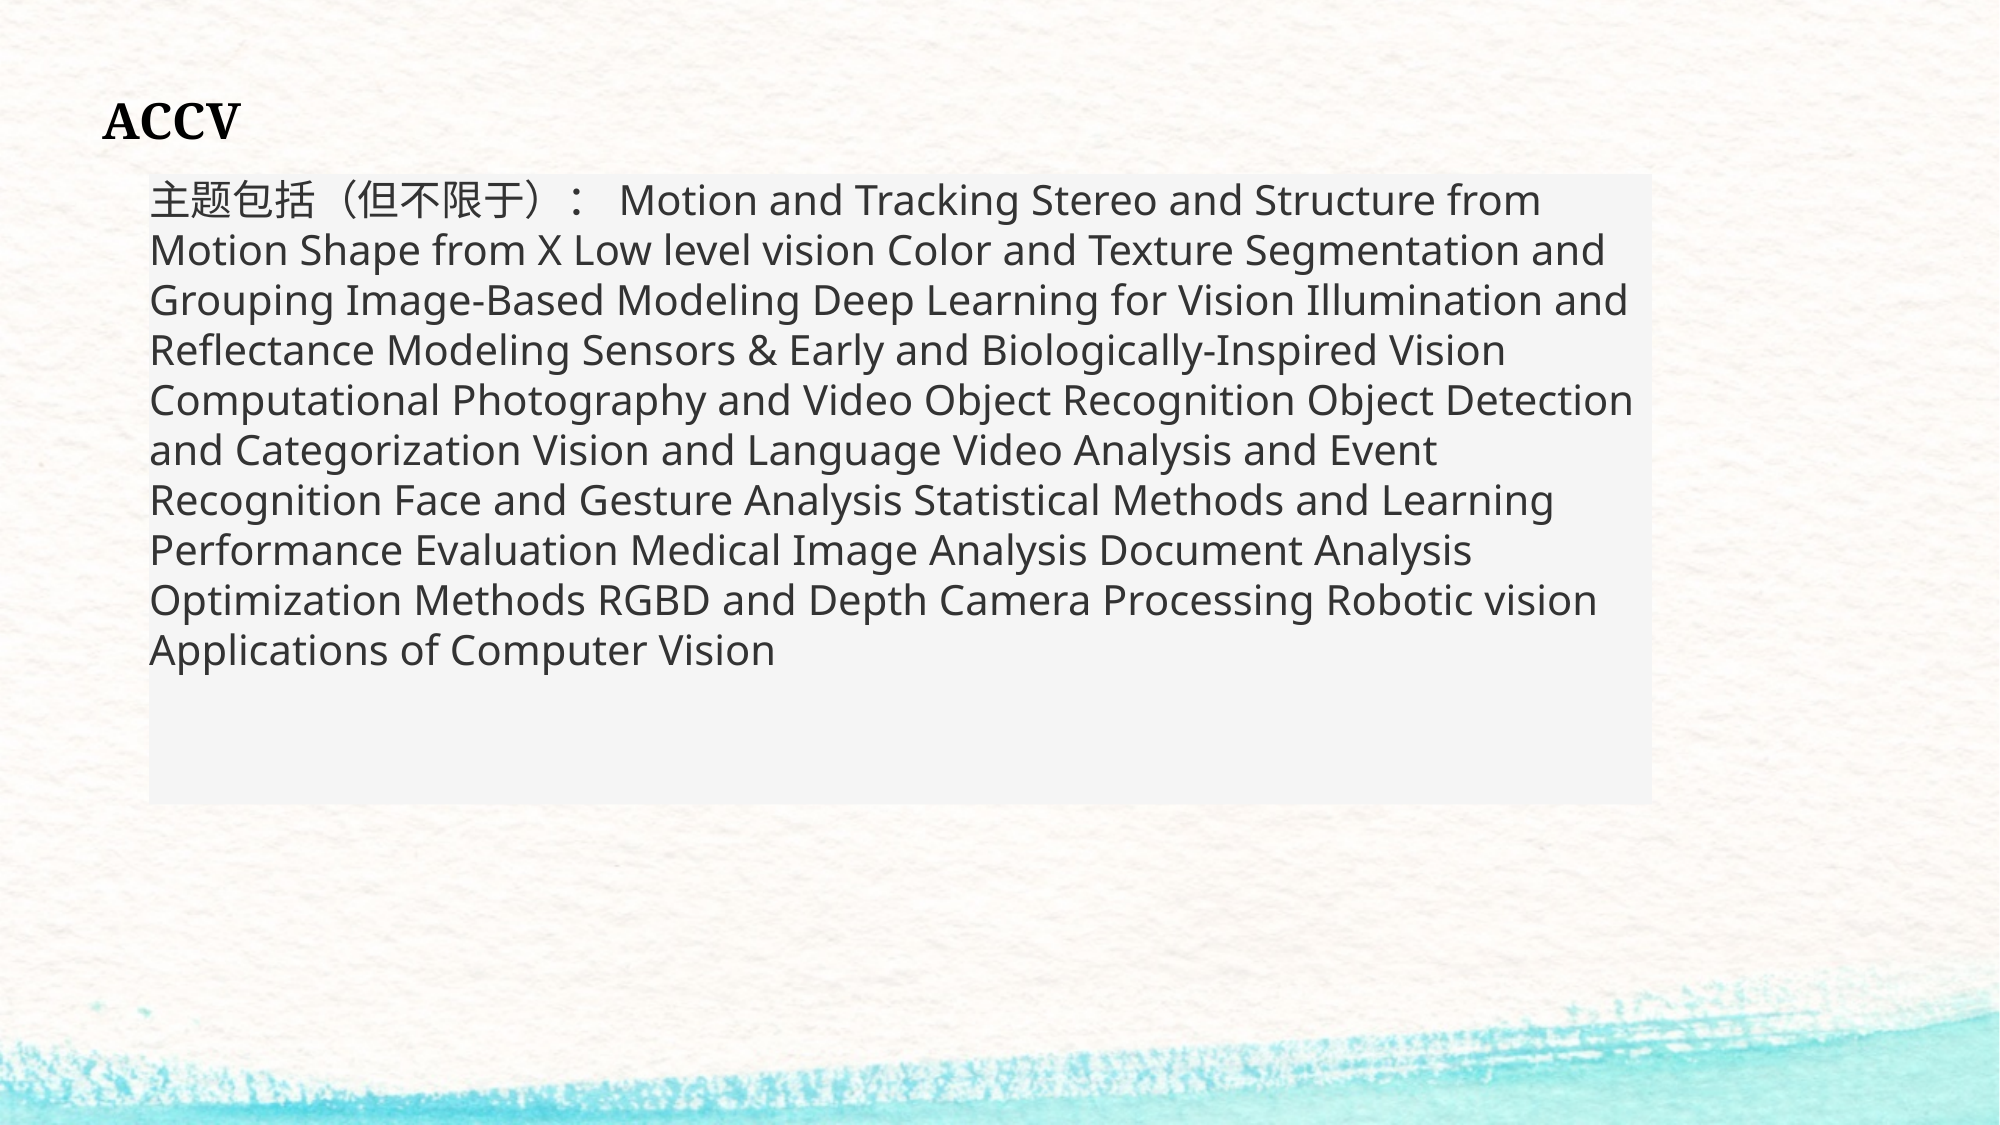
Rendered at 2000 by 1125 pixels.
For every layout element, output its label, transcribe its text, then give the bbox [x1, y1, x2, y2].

text_box ACCV [87, 78, 275, 158]
text_box 主题包括（但不限于）：Motion and Tracking Stereo and Structure from Motion Shape from X Low level vision Color and Texture Segmentation and Grouping Image-Based Modeling Deep Learning for Vision Illumination and Reflectance Modeling Sensors & Early and Biologically-Inspired Vision Computational Photography and Video Object Recognition Object Detection and Categorization Vision and Language Video Analysis and Event Recognition Face and Gesture Analysis Statistical Methods and Learning Performance Evaluation Medical Image Analysis Document Analysis Optimization Methods RGBD and Depth Camera Processing Robotic vision Applications of Computer Vision [149, 174, 1652, 805]
picture [0, 0, 2000, 1125]
